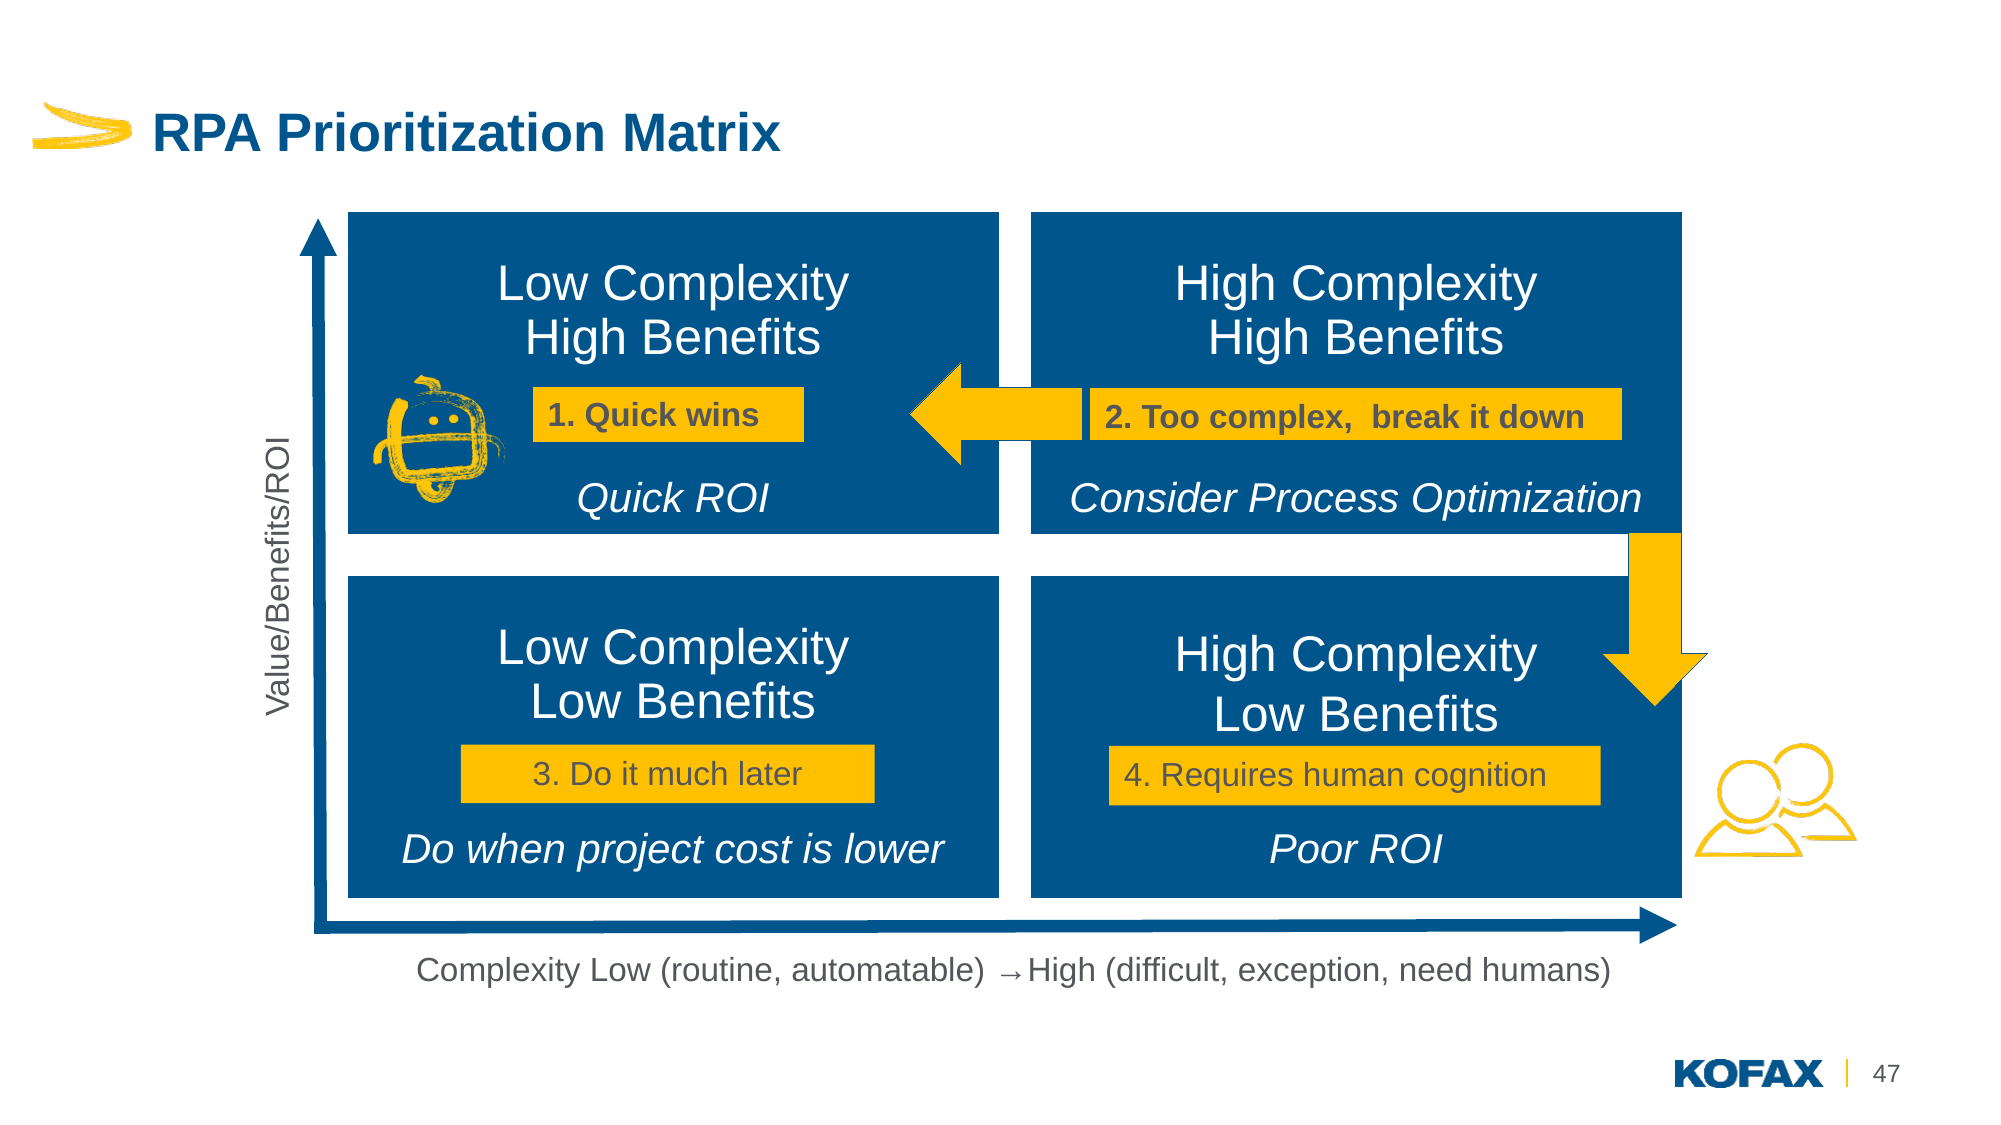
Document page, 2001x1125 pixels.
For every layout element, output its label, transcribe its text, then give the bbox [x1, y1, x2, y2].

text_box Value/Benefits/ROI [248, 347, 303, 806]
picture [1675, 1059, 1824, 1088]
text_box Low Complexity Low Benefits Do when project cost is lower [348, 576, 999, 898]
title RPA Prioritization Matrix [137, 97, 1914, 256]
text_box Low Complexity High Benefits Quick ROI [348, 212, 999, 534]
text_box High Complexity Low Benefits Poor ROI [1031, 806, 1682, 898]
text_box High Complexity High Benefits Consider Process Optimization [1031, 212, 1682, 361]
slide_number 47 [1857, 1042, 1959, 1103]
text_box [460, 361, 1708, 806]
text_box Complexity Low (routine, automatable) →High (difficult, exception, need humans) [310, 940, 1719, 996]
picture [1693, 743, 1858, 857]
picture [373, 374, 506, 503]
picture [32, 102, 132, 149]
